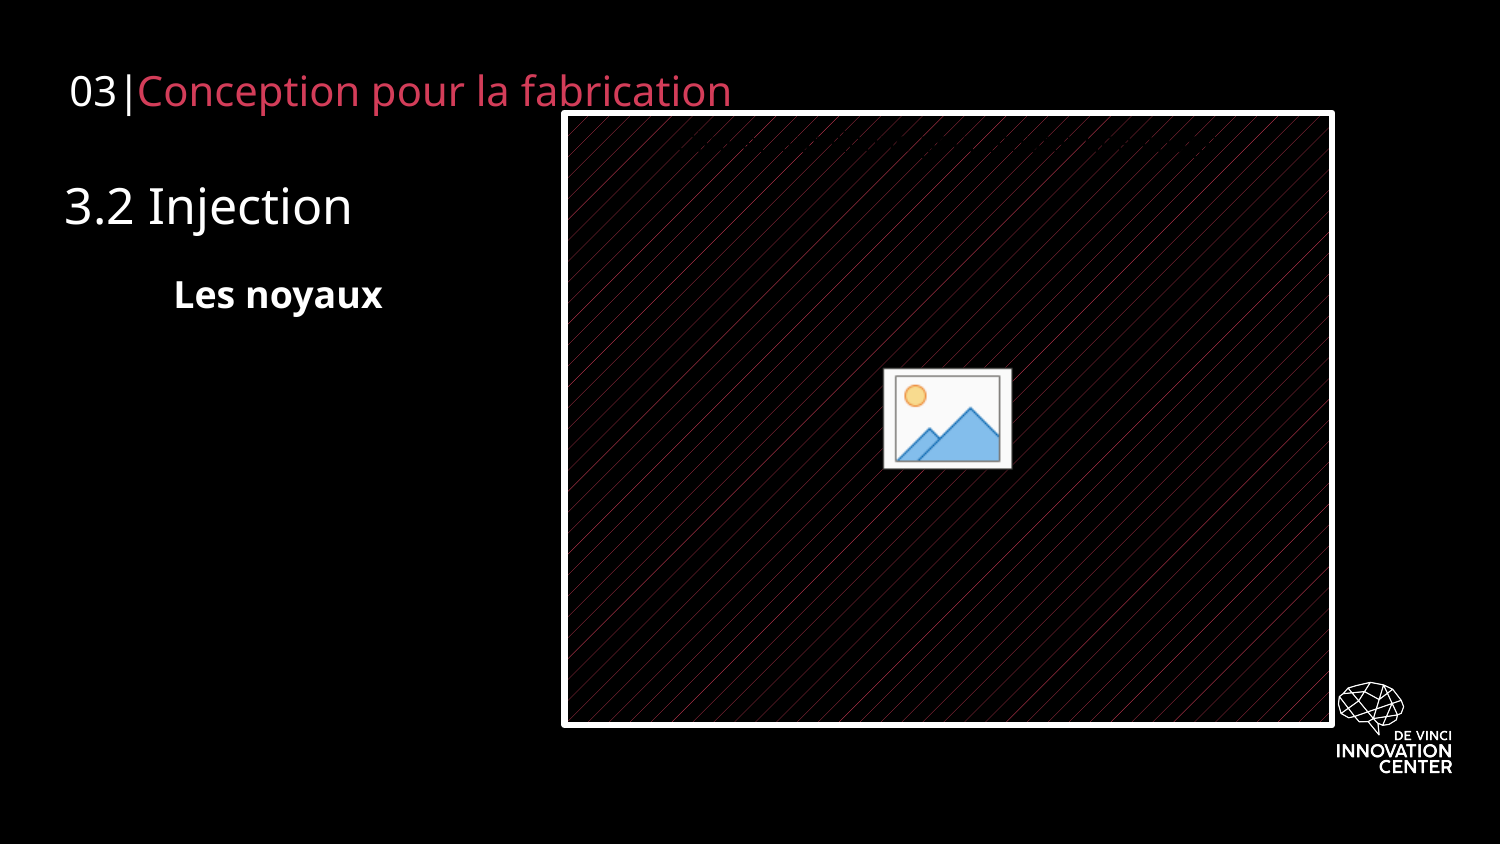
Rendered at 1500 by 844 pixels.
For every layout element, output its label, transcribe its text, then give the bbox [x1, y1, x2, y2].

title 3.2 Injection [49, 116, 511, 250]
list Les noyaux [35, 249, 497, 728]
picture [567, 115, 1329, 722]
picture [1320, 656, 1471, 807]
list Conception pour la fabrication [103, 41, 803, 116]
list 03| [35, 41, 103, 116]
